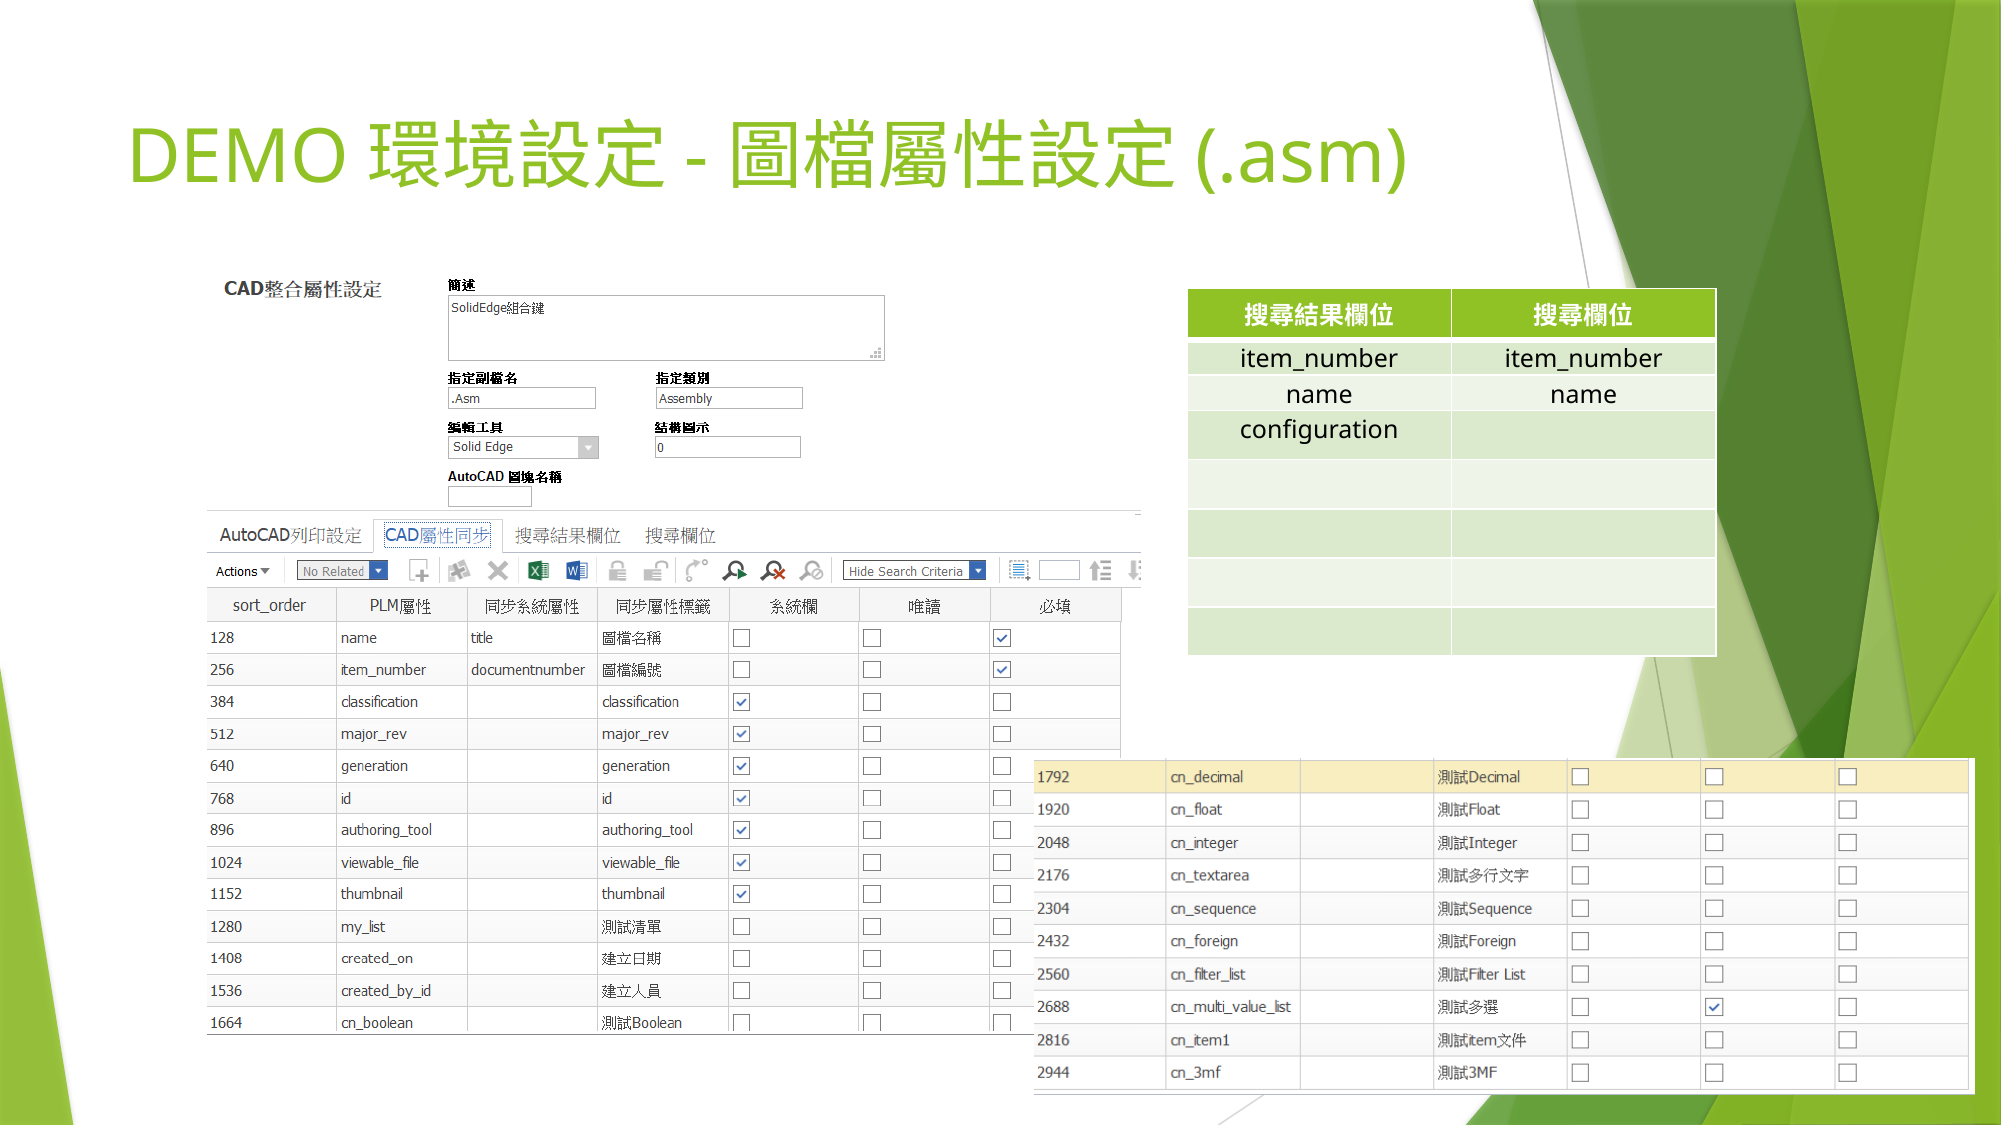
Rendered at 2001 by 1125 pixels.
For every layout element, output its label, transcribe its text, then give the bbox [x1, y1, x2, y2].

table_cell [1452, 460, 1715, 508]
table_cell item_number [1188, 343, 1451, 374]
table_cell item_number [1452, 343, 1715, 374]
table_cell [1188, 559, 1451, 606]
table_cell [1188, 608, 1451, 655]
picture [206, 270, 1976, 1096]
table_cell [1452, 510, 1715, 557]
table_header 搜尋結果欄位 [1188, 289, 1451, 337]
title DEMO環境設定-圖檔屬性設定(.asm) [111, 99, 1522, 211]
table_cell [1452, 608, 1715, 655]
table_header 搜尋欄位 [1452, 289, 1715, 337]
table_cell configuration [1188, 411, 1451, 459]
table_cell name [1452, 376, 1715, 410]
table_cell [1452, 411, 1715, 459]
table_cell name [1188, 376, 1451, 410]
table_cell [1188, 510, 1451, 557]
table_cell [1452, 559, 1715, 606]
table_cell [1188, 460, 1451, 508]
